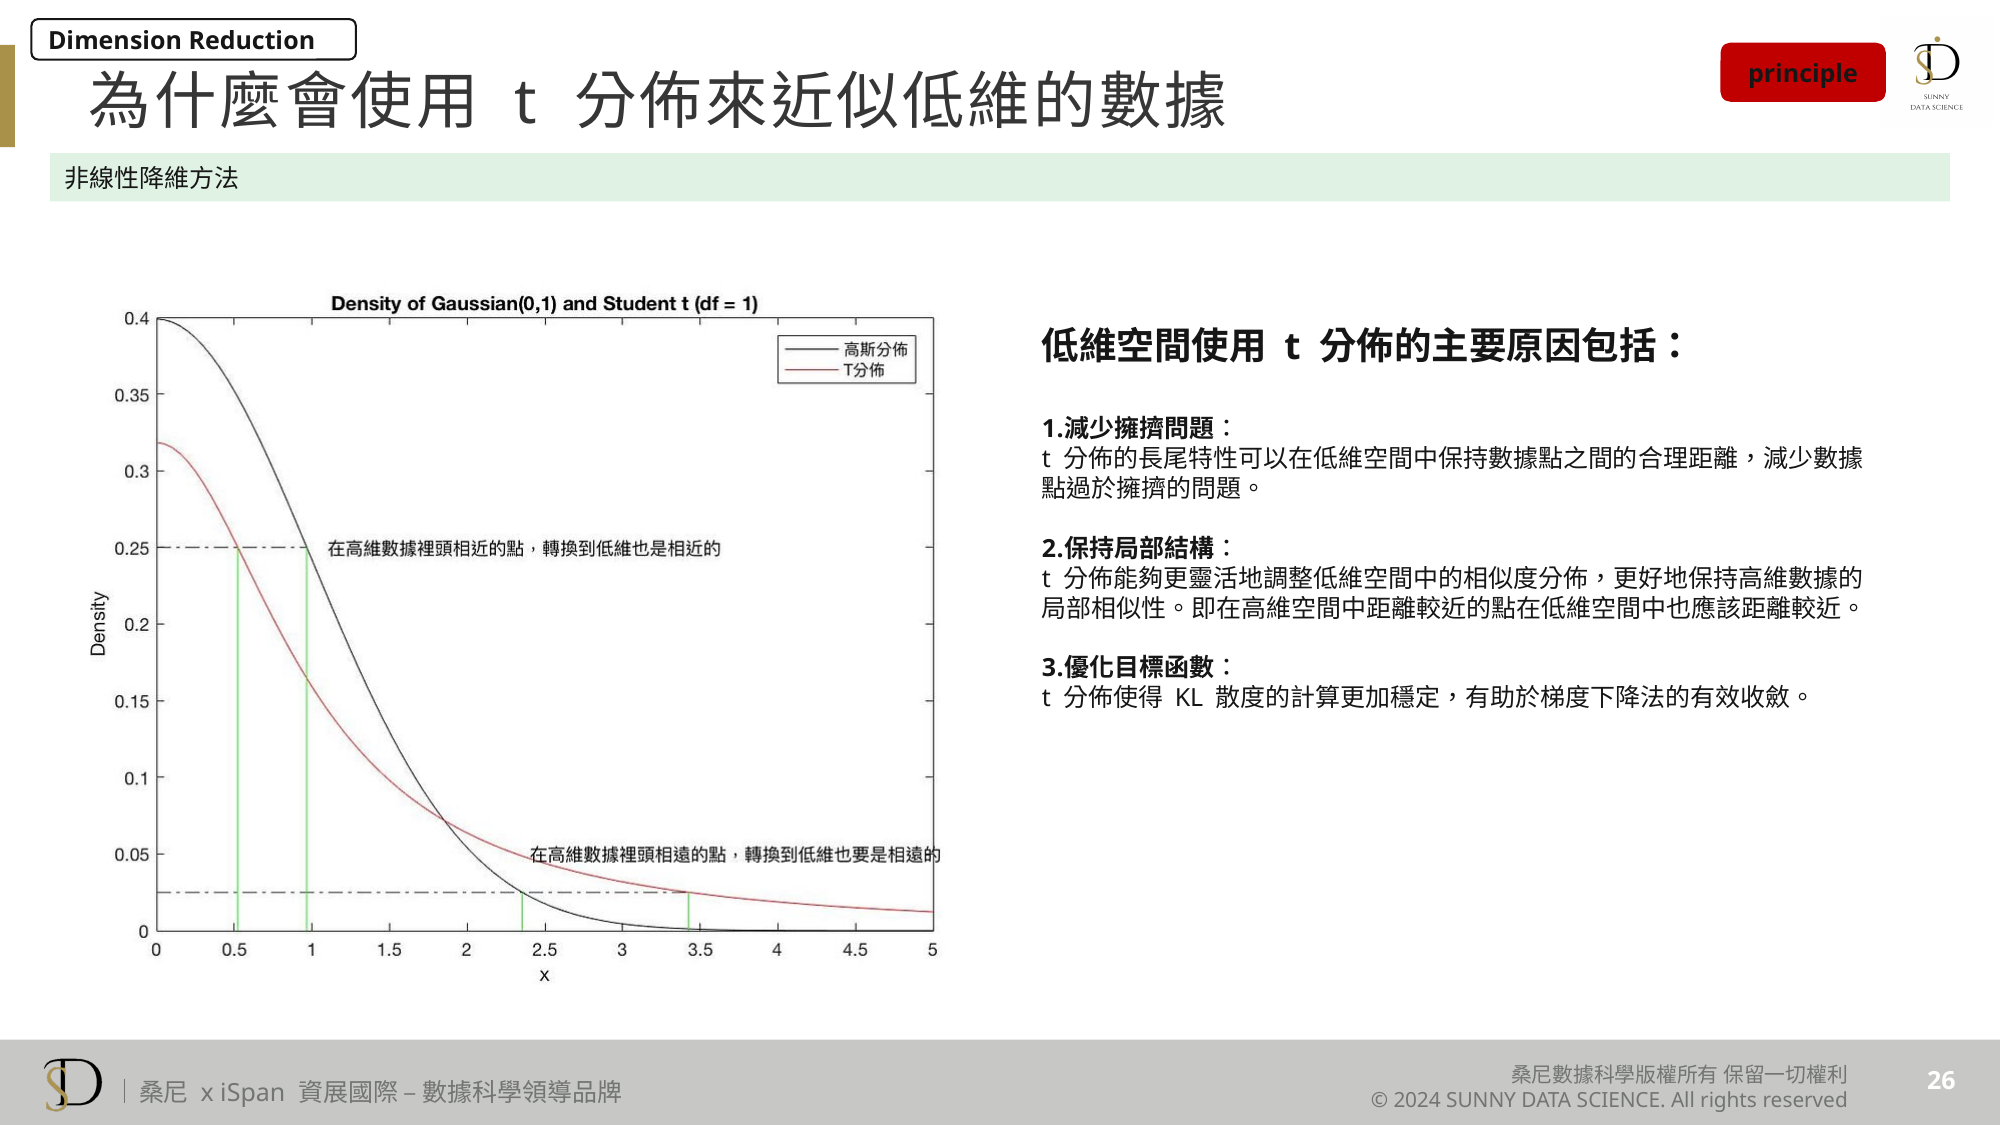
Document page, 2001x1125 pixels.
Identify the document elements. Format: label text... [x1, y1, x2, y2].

picture [1880, 14, 1993, 127]
text_box 為什麼會使用 t 分佈來近似低維的數據 [73, 39, 1937, 152]
picture [26, 261, 1028, 1013]
text_box Dimension Reduction [30, 18, 357, 61]
text_box 非線性降維方法 [49, 152, 1951, 202]
text_box principle [1719, 41, 1887, 103]
text_box 低維空間使用 t 分佈的主要原因包括： 減少擁擠問題： t 分佈的長尾特性可以在低維空間中保持數據點之間的合理距離，減少數據點過於擁擠的問題。 保持局部結構： t 分佈能夠更靈活地調整低維空間中的相似度分佈，更好地保持高維數據的局部相似性。即在高維空間中距離較近的點在低維空間中也應該距離較近。 優化目標函數： t 分佈使得 KL 散度的計算更加穩定，有助於梯度下降法的有效收斂。 [1028, 314, 1896, 720]
picture [0, 1020, 145, 1125]
